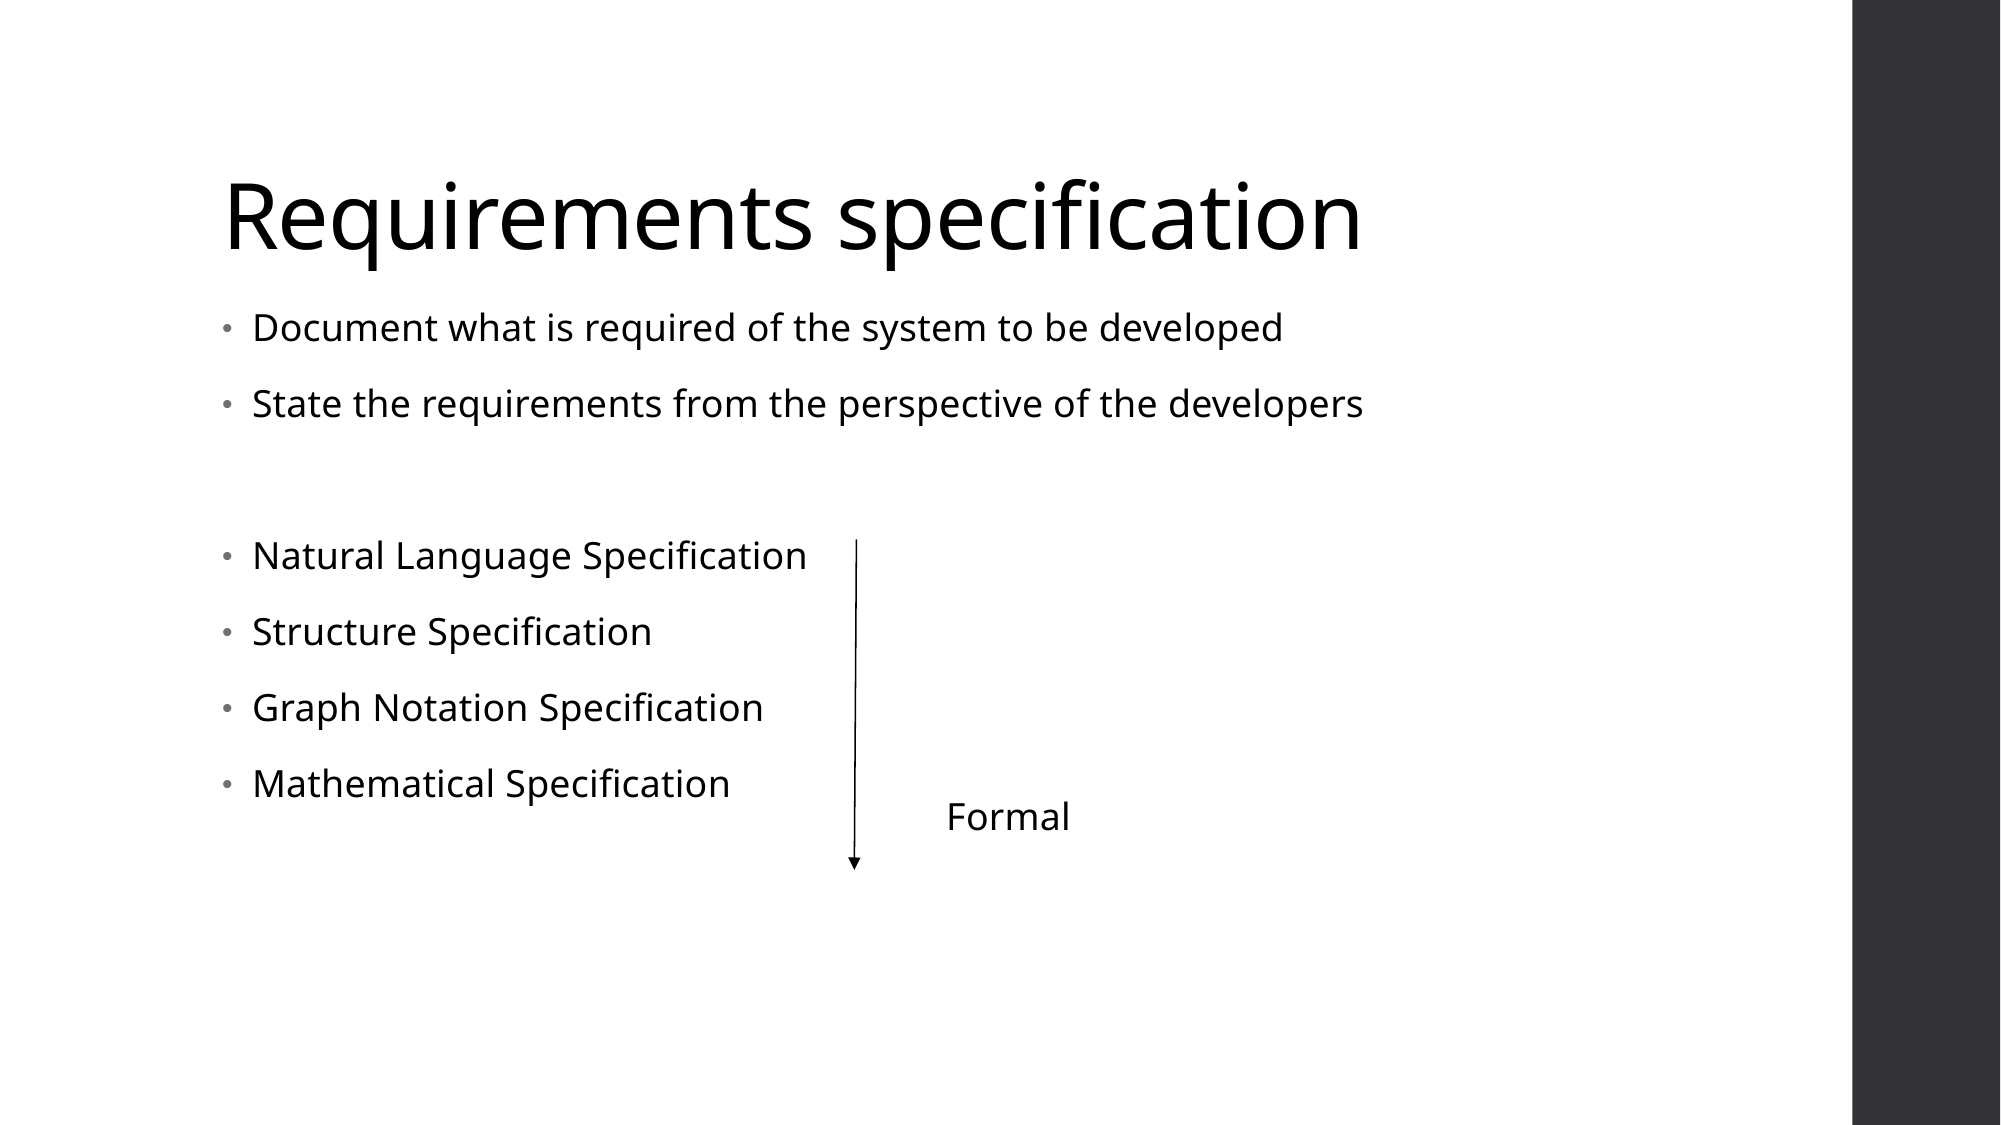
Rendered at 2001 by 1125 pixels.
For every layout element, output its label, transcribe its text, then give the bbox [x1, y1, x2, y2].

list Document what is required of the system to be developed State the requirements from the perspective of the developers Natural Language Specification Structure Specification Graph Notation Specification Mathematical Specification [206, 299, 1617, 1014]
text_box [848, 539, 861, 870]
title Requirements specification [206, 60, 1797, 278]
text_box Formal [931, 785, 1121, 845]
